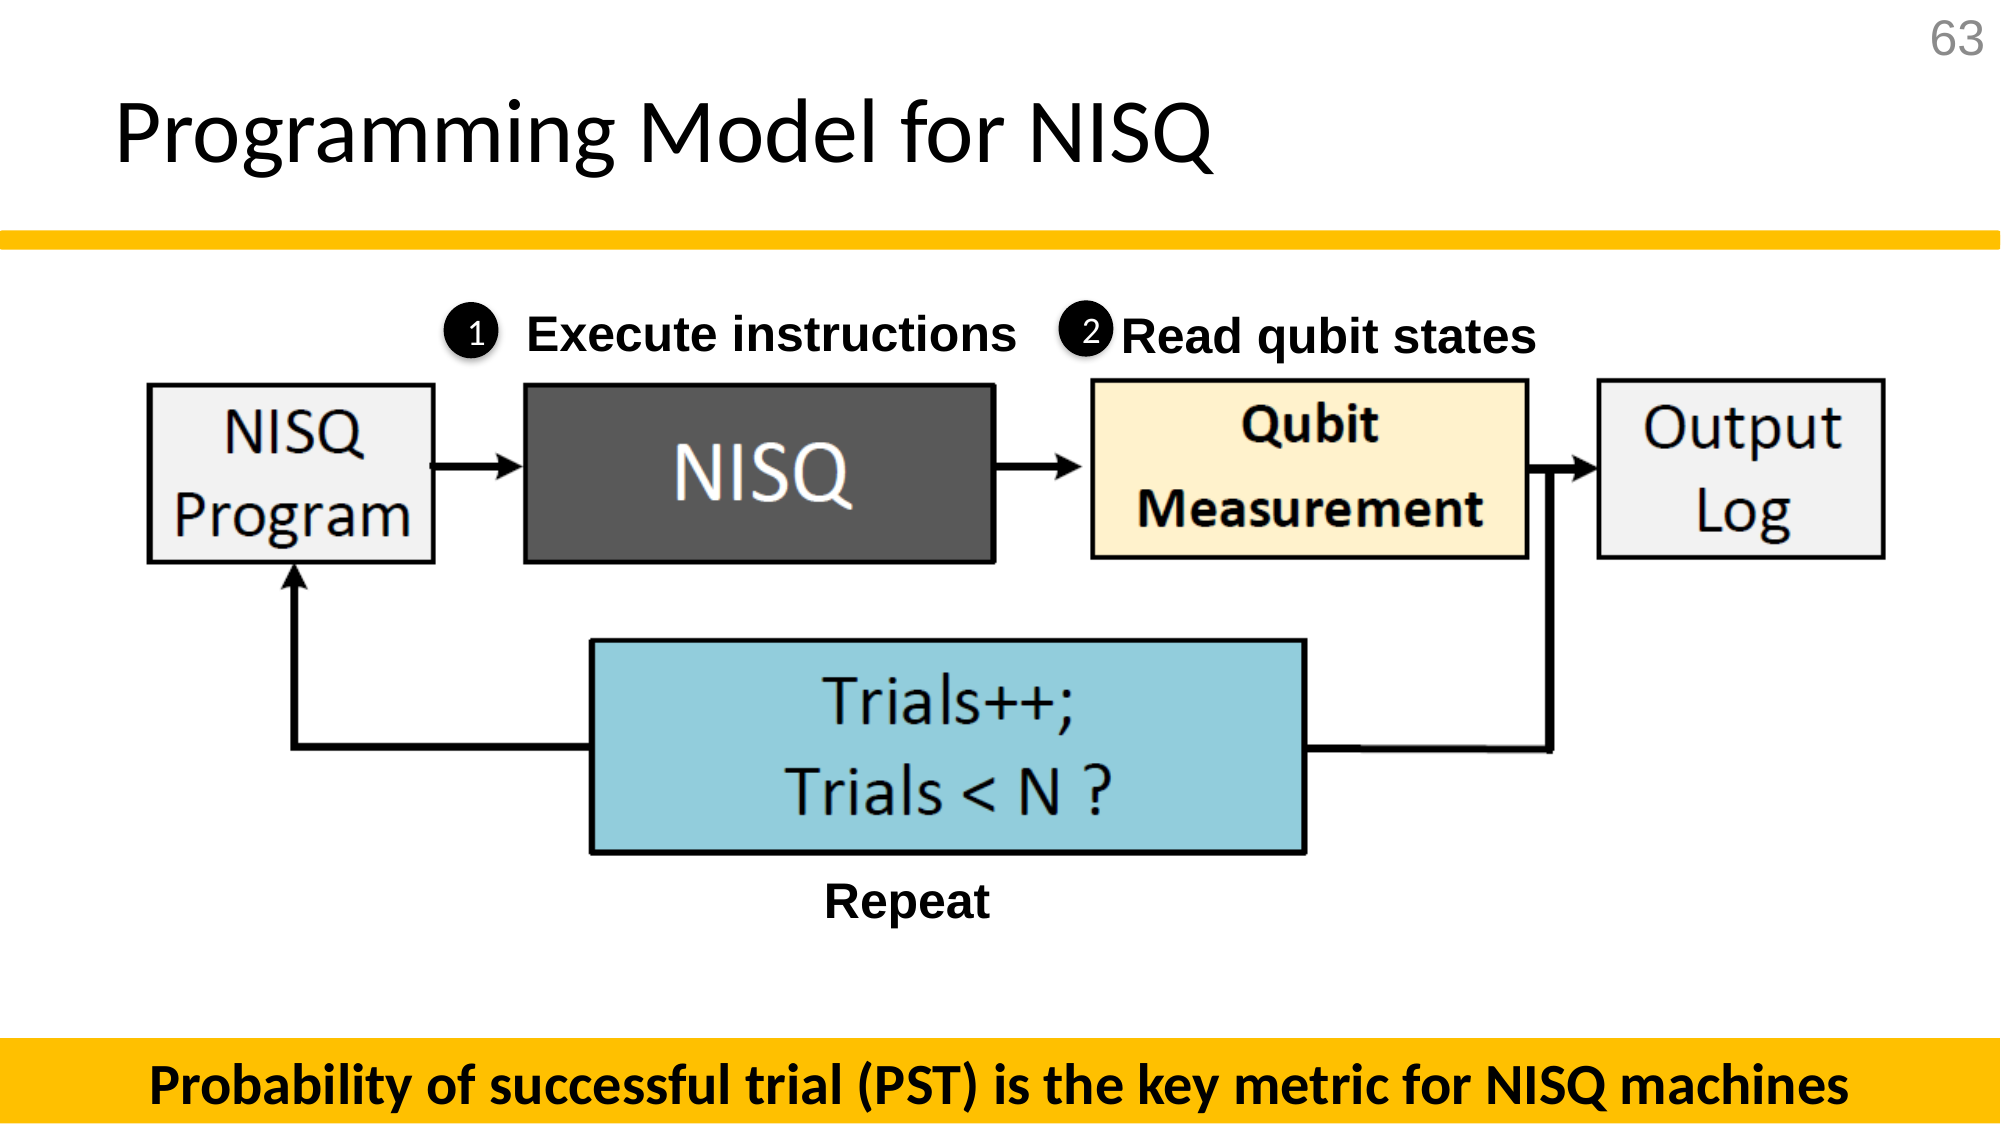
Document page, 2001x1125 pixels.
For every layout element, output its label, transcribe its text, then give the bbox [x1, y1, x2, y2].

picture [74, 333, 1926, 892]
text_box Probability of successful trial (PST) is the key metric for NISQ machines [0, 1036, 2000, 1125]
text_box Repeat [643, 903, 1171, 936]
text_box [444, 294, 1050, 371]
slide_number 63 [1893, 0, 2000, 72]
title Programming Model for NISQ [99, 32, 1434, 220]
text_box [1059, 295, 1594, 372]
